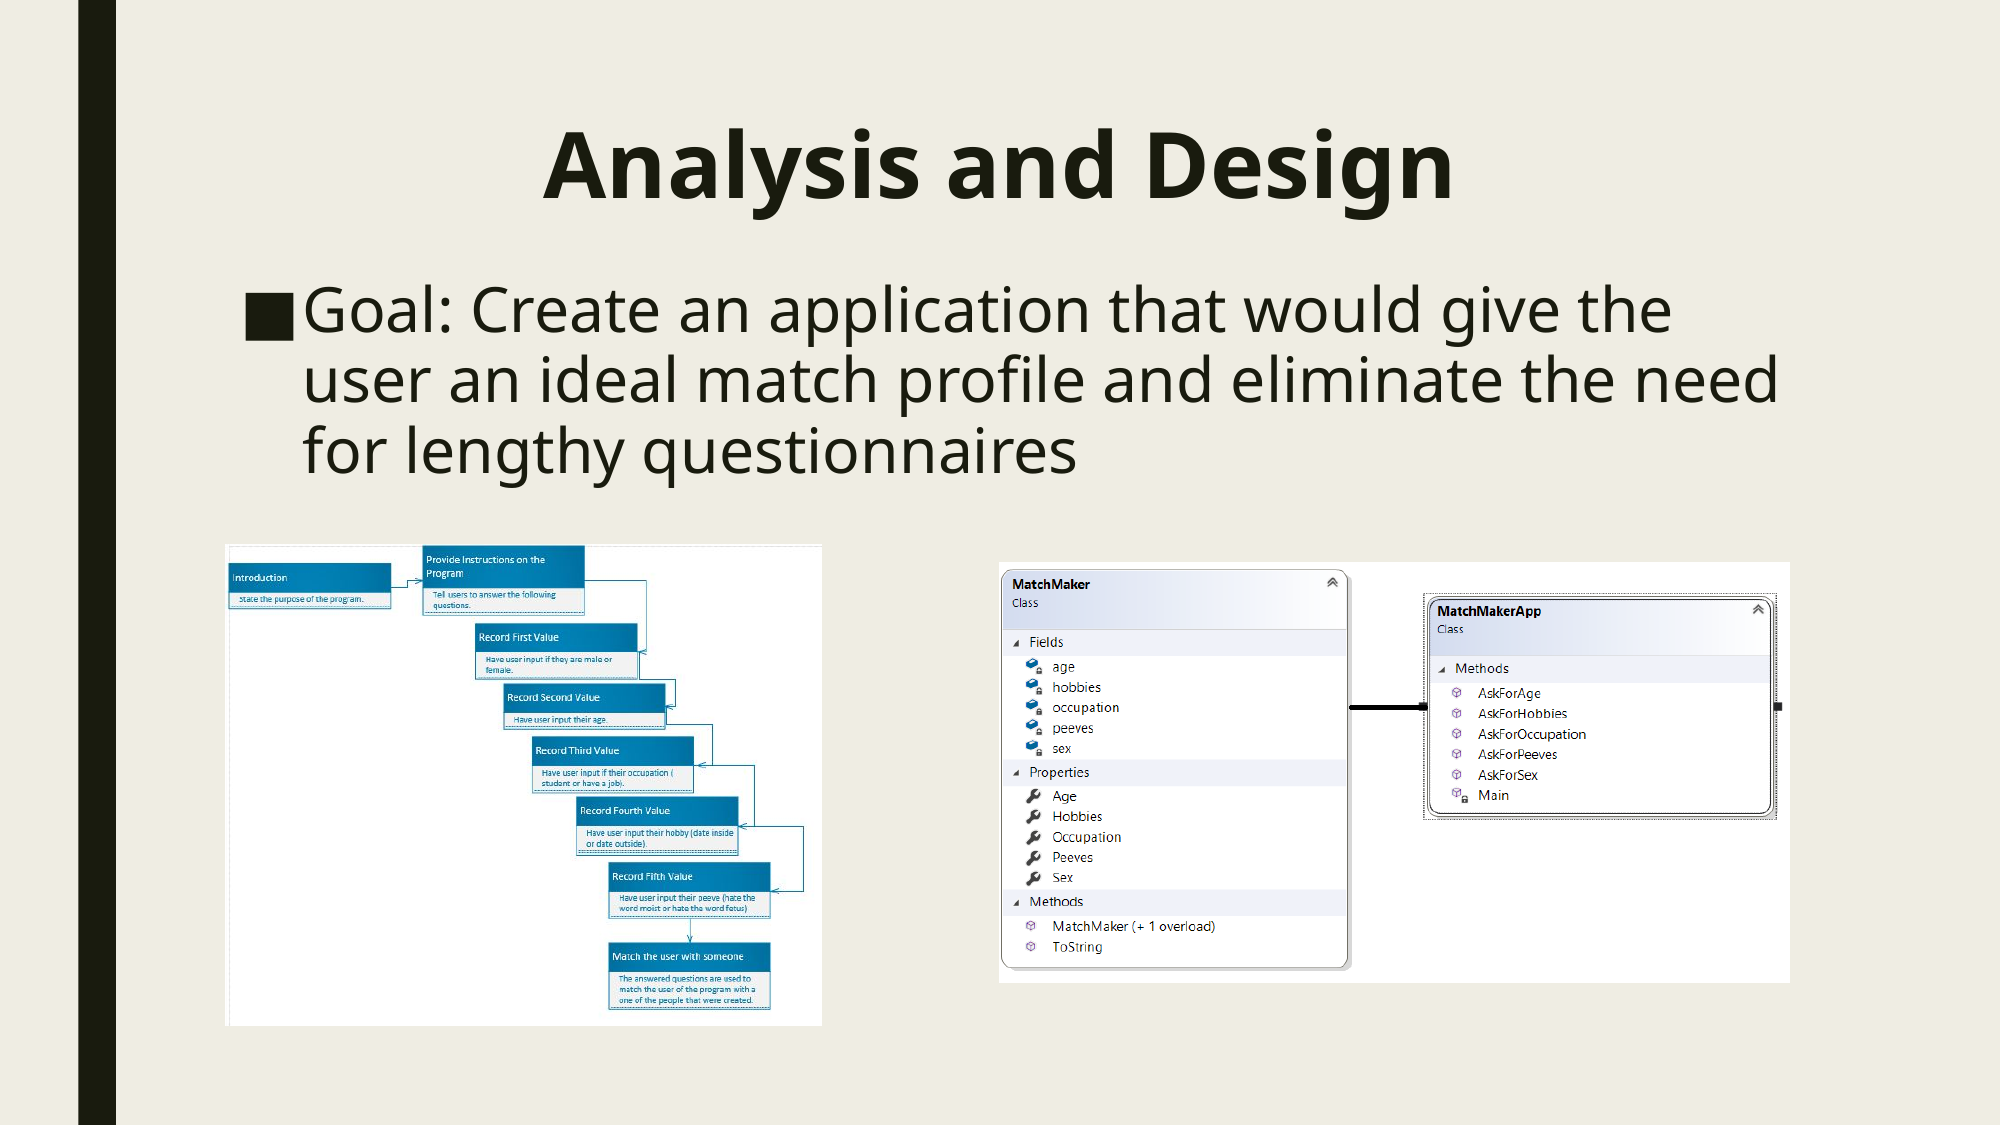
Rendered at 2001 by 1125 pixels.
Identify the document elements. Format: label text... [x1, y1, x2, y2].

picture [999, 562, 1790, 984]
list Goal: Create an application that would give the user an ideal match profile and eliminate the need for lengthy questionnaires [225, 268, 1800, 857]
picture [224, 544, 823, 1026]
title Analysis and Design [225, 112, 1800, 268]
